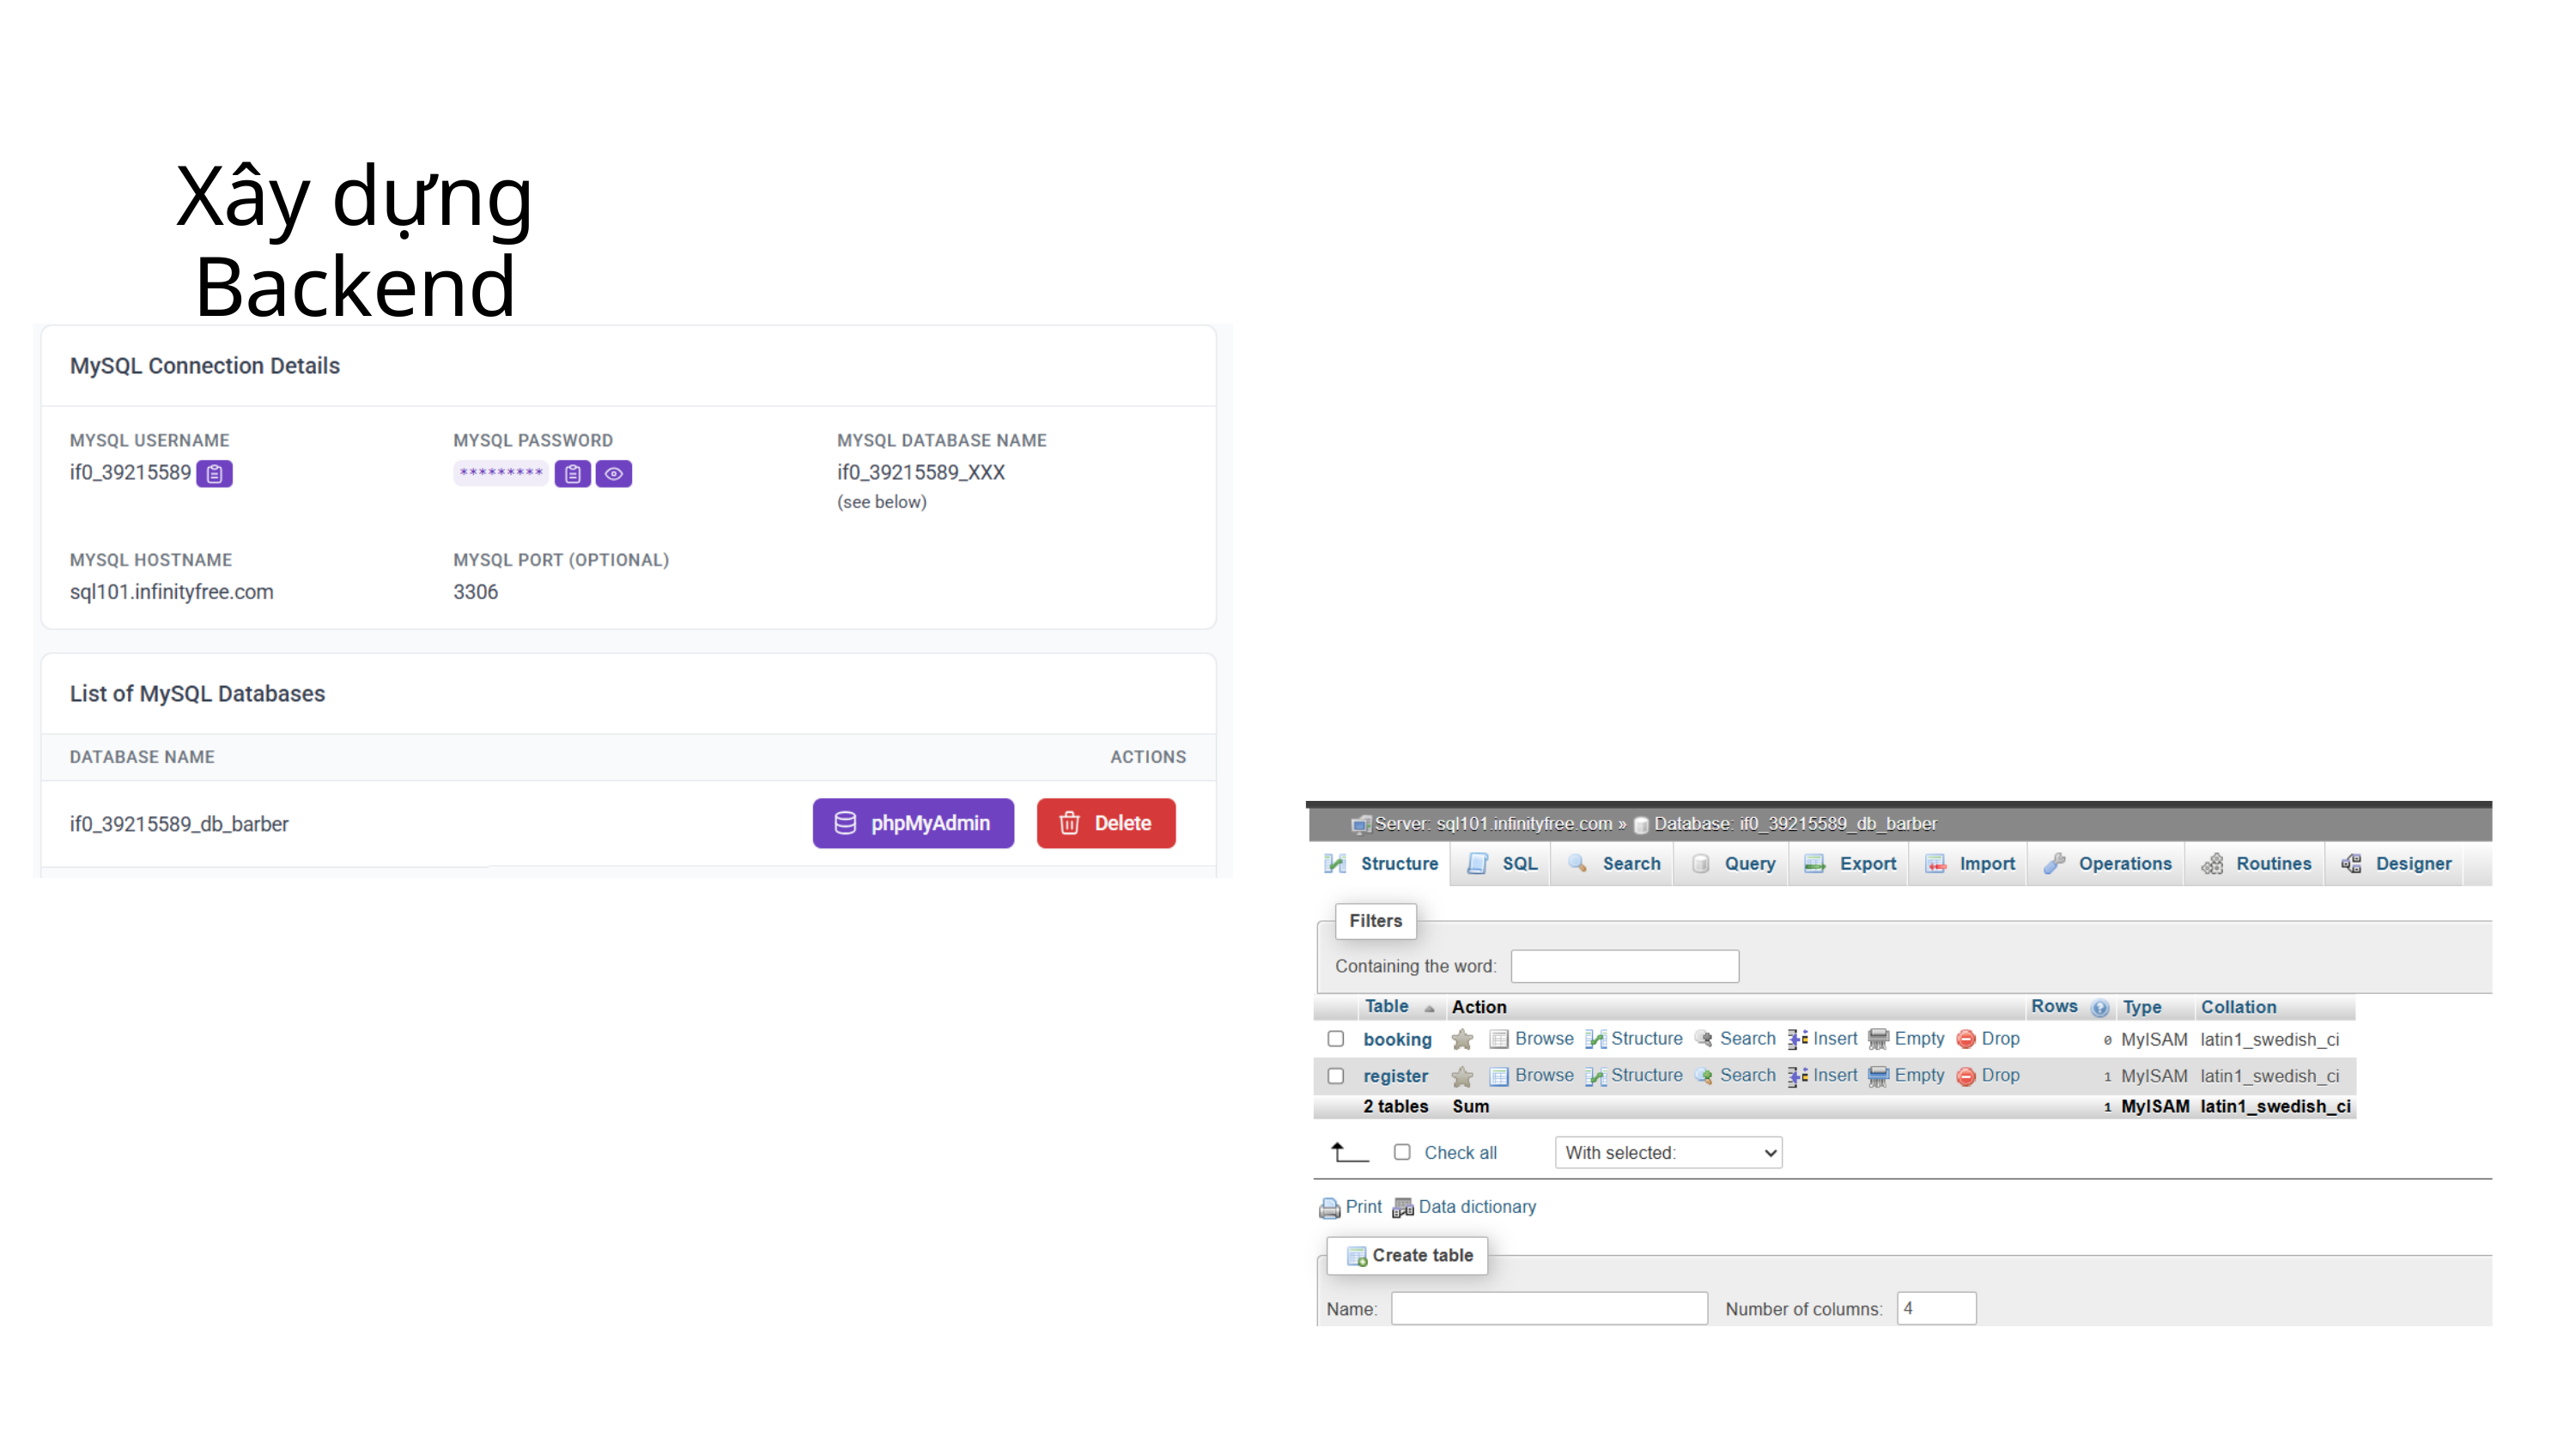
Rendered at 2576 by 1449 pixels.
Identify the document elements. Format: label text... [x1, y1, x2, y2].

text_box Xây dựng Backend [33, 151, 679, 333]
text_box [33, 324, 1233, 878]
text_box [1305, 801, 2493, 1326]
